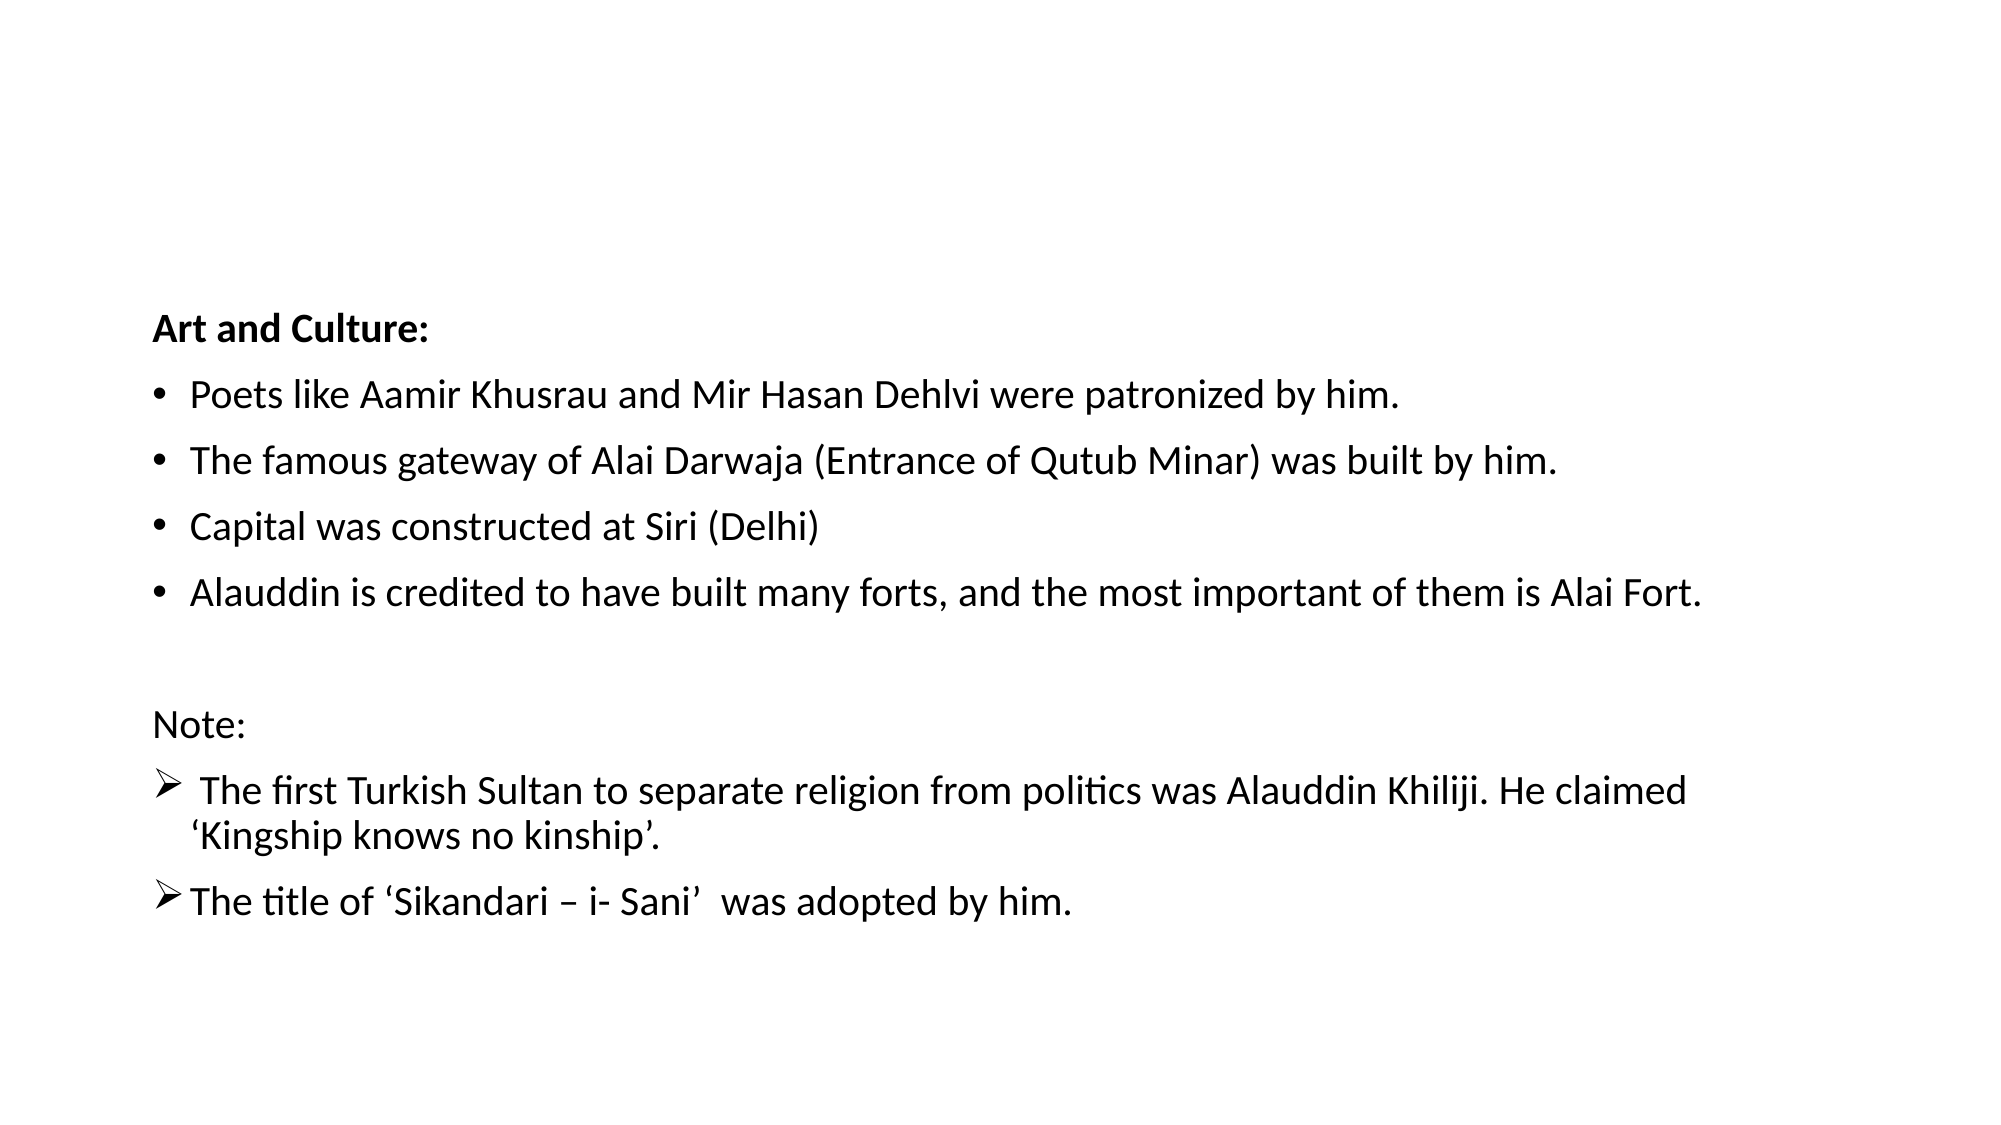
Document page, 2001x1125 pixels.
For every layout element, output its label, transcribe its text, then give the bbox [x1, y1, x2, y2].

list Art and Culture: Poets like Aamir Khusrau and Mir Hasan Dehlvi were patronized by him. The famous gateway of Alai Darwaja (Entrance of Qutub Minar) was built by him. Capital was constructed at Siri (Delhi) Alauddin is credited to have built many forts, and the most important of them is Alai Fort. Note: The first Turkish Sultan to separate religion from politics was Alauddin Khiliji. He claimed ‘Kingship knows no kinship’. The title of ‘Sikandari – i- Sani’ was adopted by him. [137, 299, 1863, 1014]
